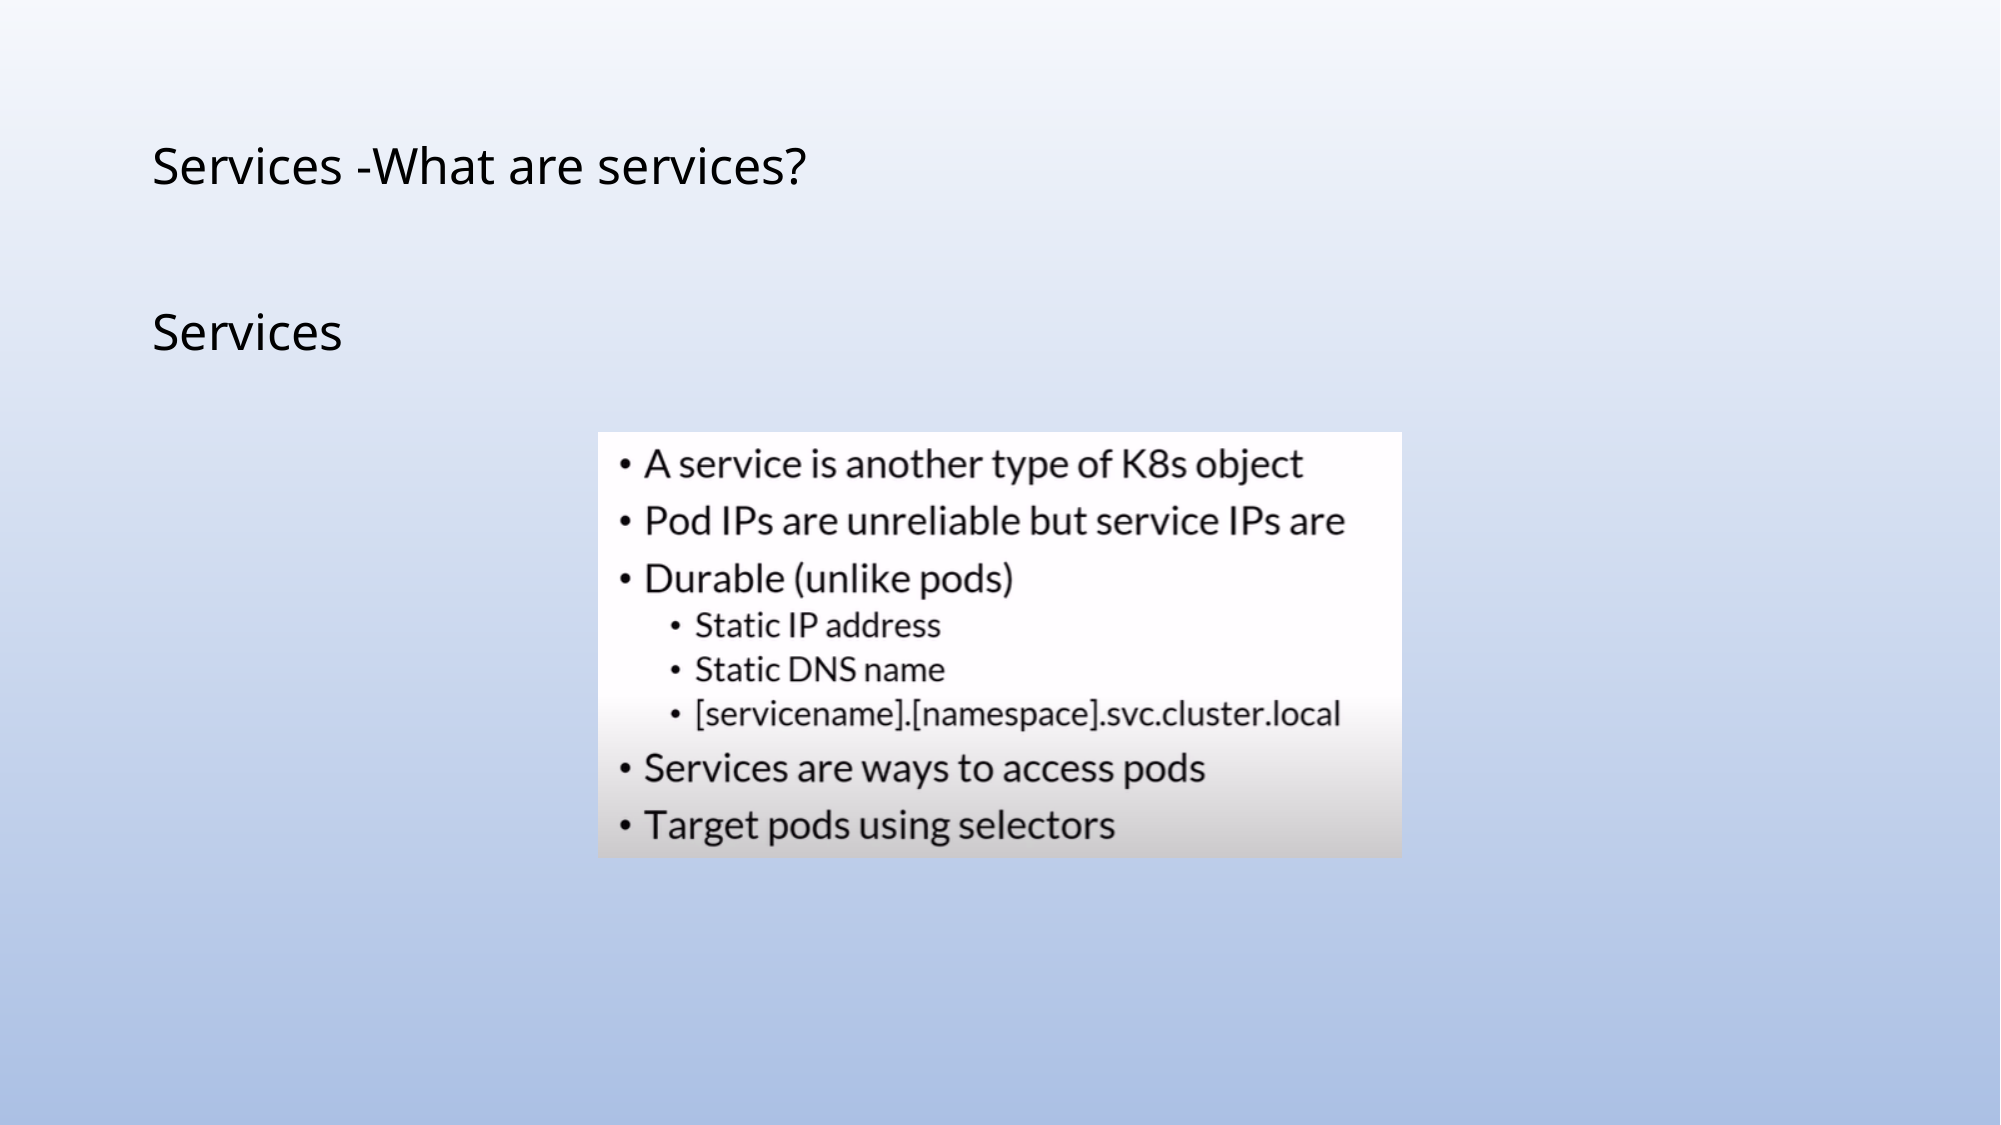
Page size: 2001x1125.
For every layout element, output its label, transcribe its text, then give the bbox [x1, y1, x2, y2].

picture [598, 432, 1402, 858]
list Services [137, 299, 1863, 1014]
title Services -What are services? [137, 59, 1863, 278]
